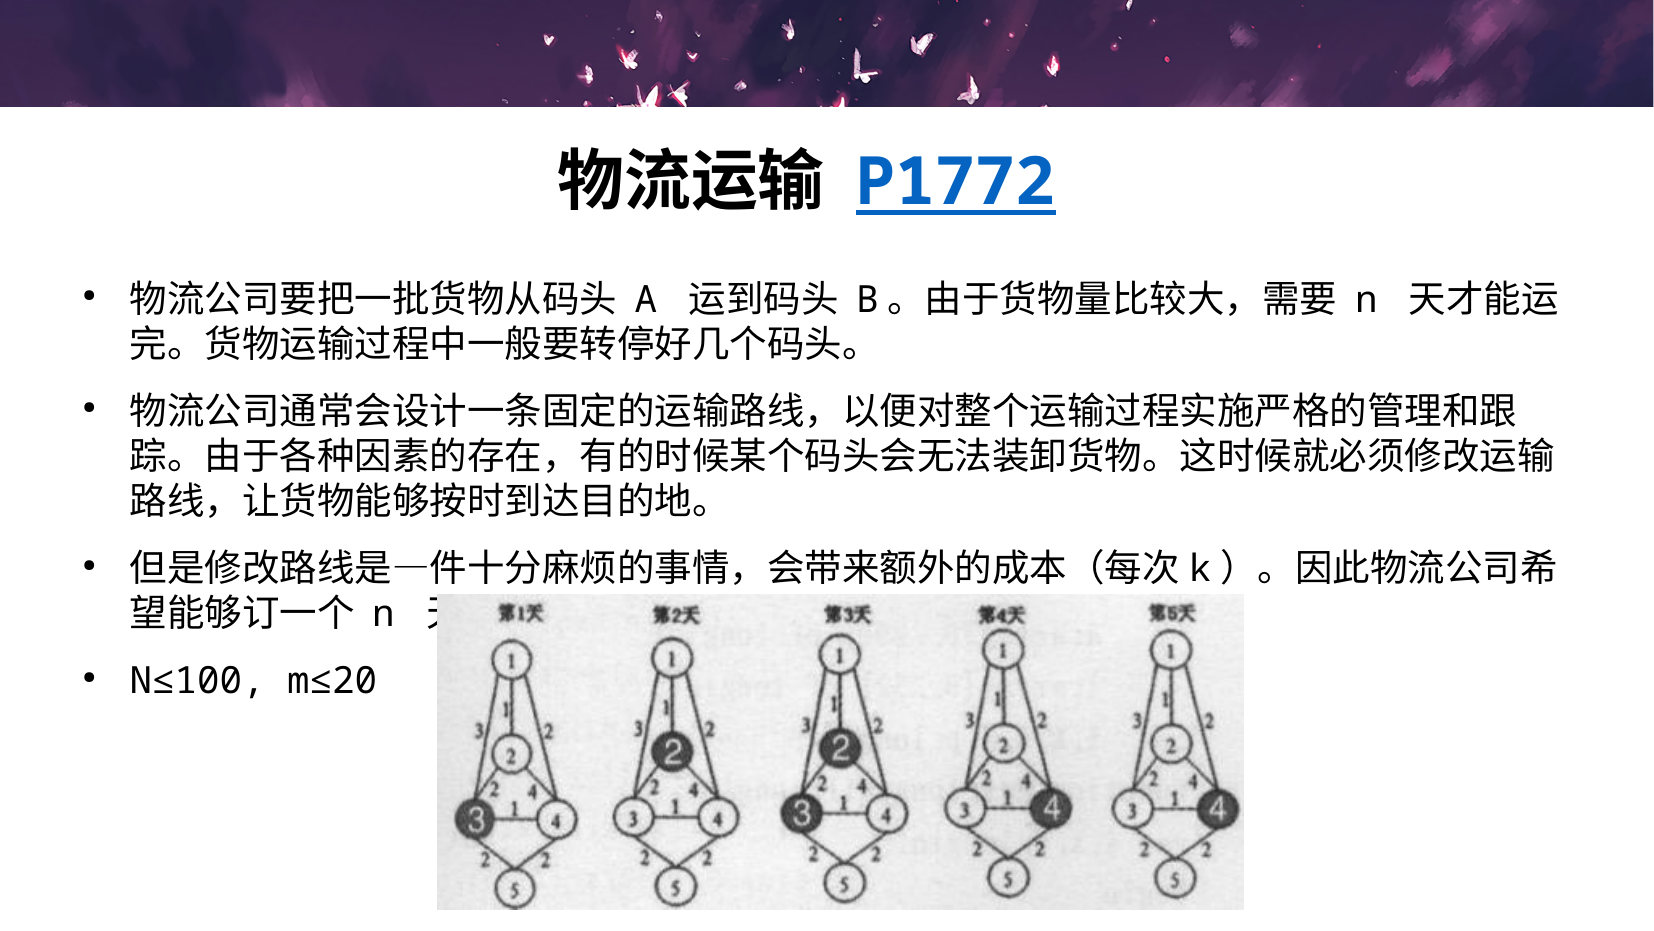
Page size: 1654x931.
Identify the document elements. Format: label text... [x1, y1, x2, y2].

list 物流公司要把一批货物从码头 A 运到码头 B。由于货物量比较大，需要 n 天才能运完。货物运输过程中一般要转停好几个码头。 物流公司通常会设计一条固定的运输路线，以便对整个运输过程实施严格的管理和跟踪。由于各种因素的存在，有的时候某个码头会无法装卸货物。这时候就必须修改运输路线，让货物能够按时到达目的地。 但是修改路线是—件十分麻烦的事情，会带来额外的成本（每次k）。因此物流公司希望能够订一个 n 天的运输计划，使得总成本尽可能地小。 N≤100, m≤20 [82, 274, 1571, 886]
picture [0, 0, 1654, 107]
title 物流运输 P1772 [82, 106, 1571, 262]
picture [436, 594, 1244, 910]
